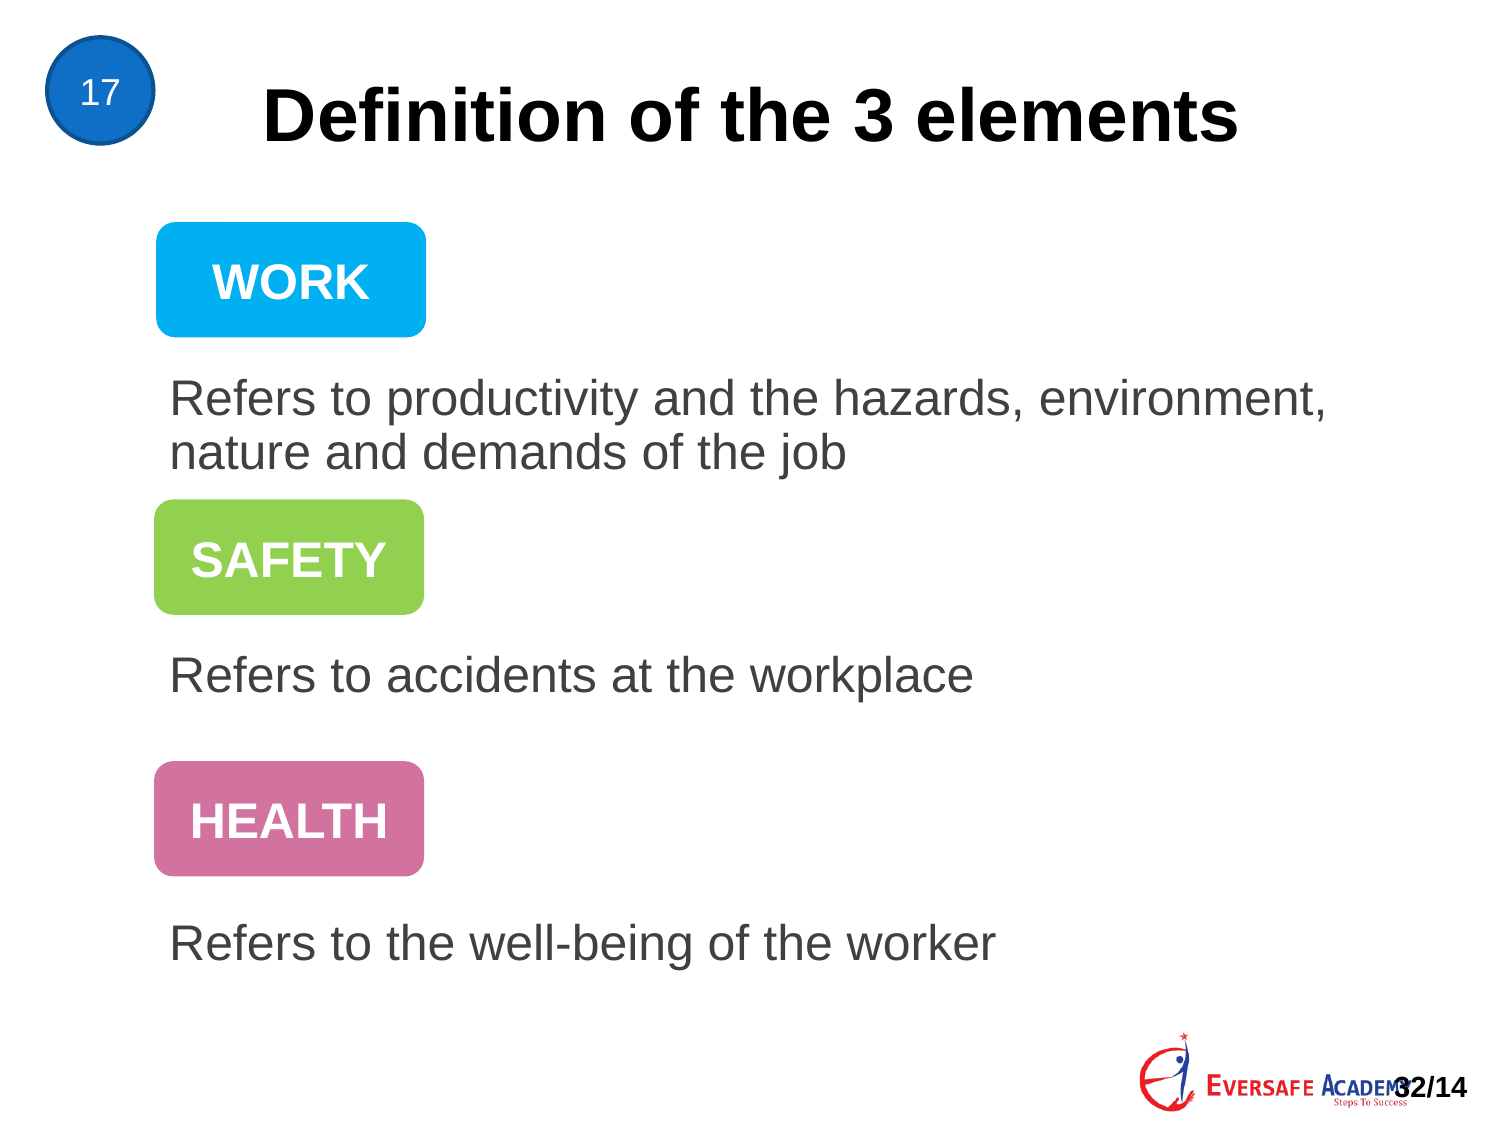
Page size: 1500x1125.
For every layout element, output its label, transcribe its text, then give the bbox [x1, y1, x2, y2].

picture [1139, 1032, 1412, 1125]
text_box 17 [45, 35, 156, 146]
slide_number 32/14 [1340, 1054, 1483, 1118]
text_box HEALTH [151, 760, 427, 879]
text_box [153, 499, 1500, 735]
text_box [154, 221, 1436, 468]
text_box Refers to the well-being of the worker [154, 903, 1500, 990]
title Definition of the 3 elements [52, 45, 1453, 178]
